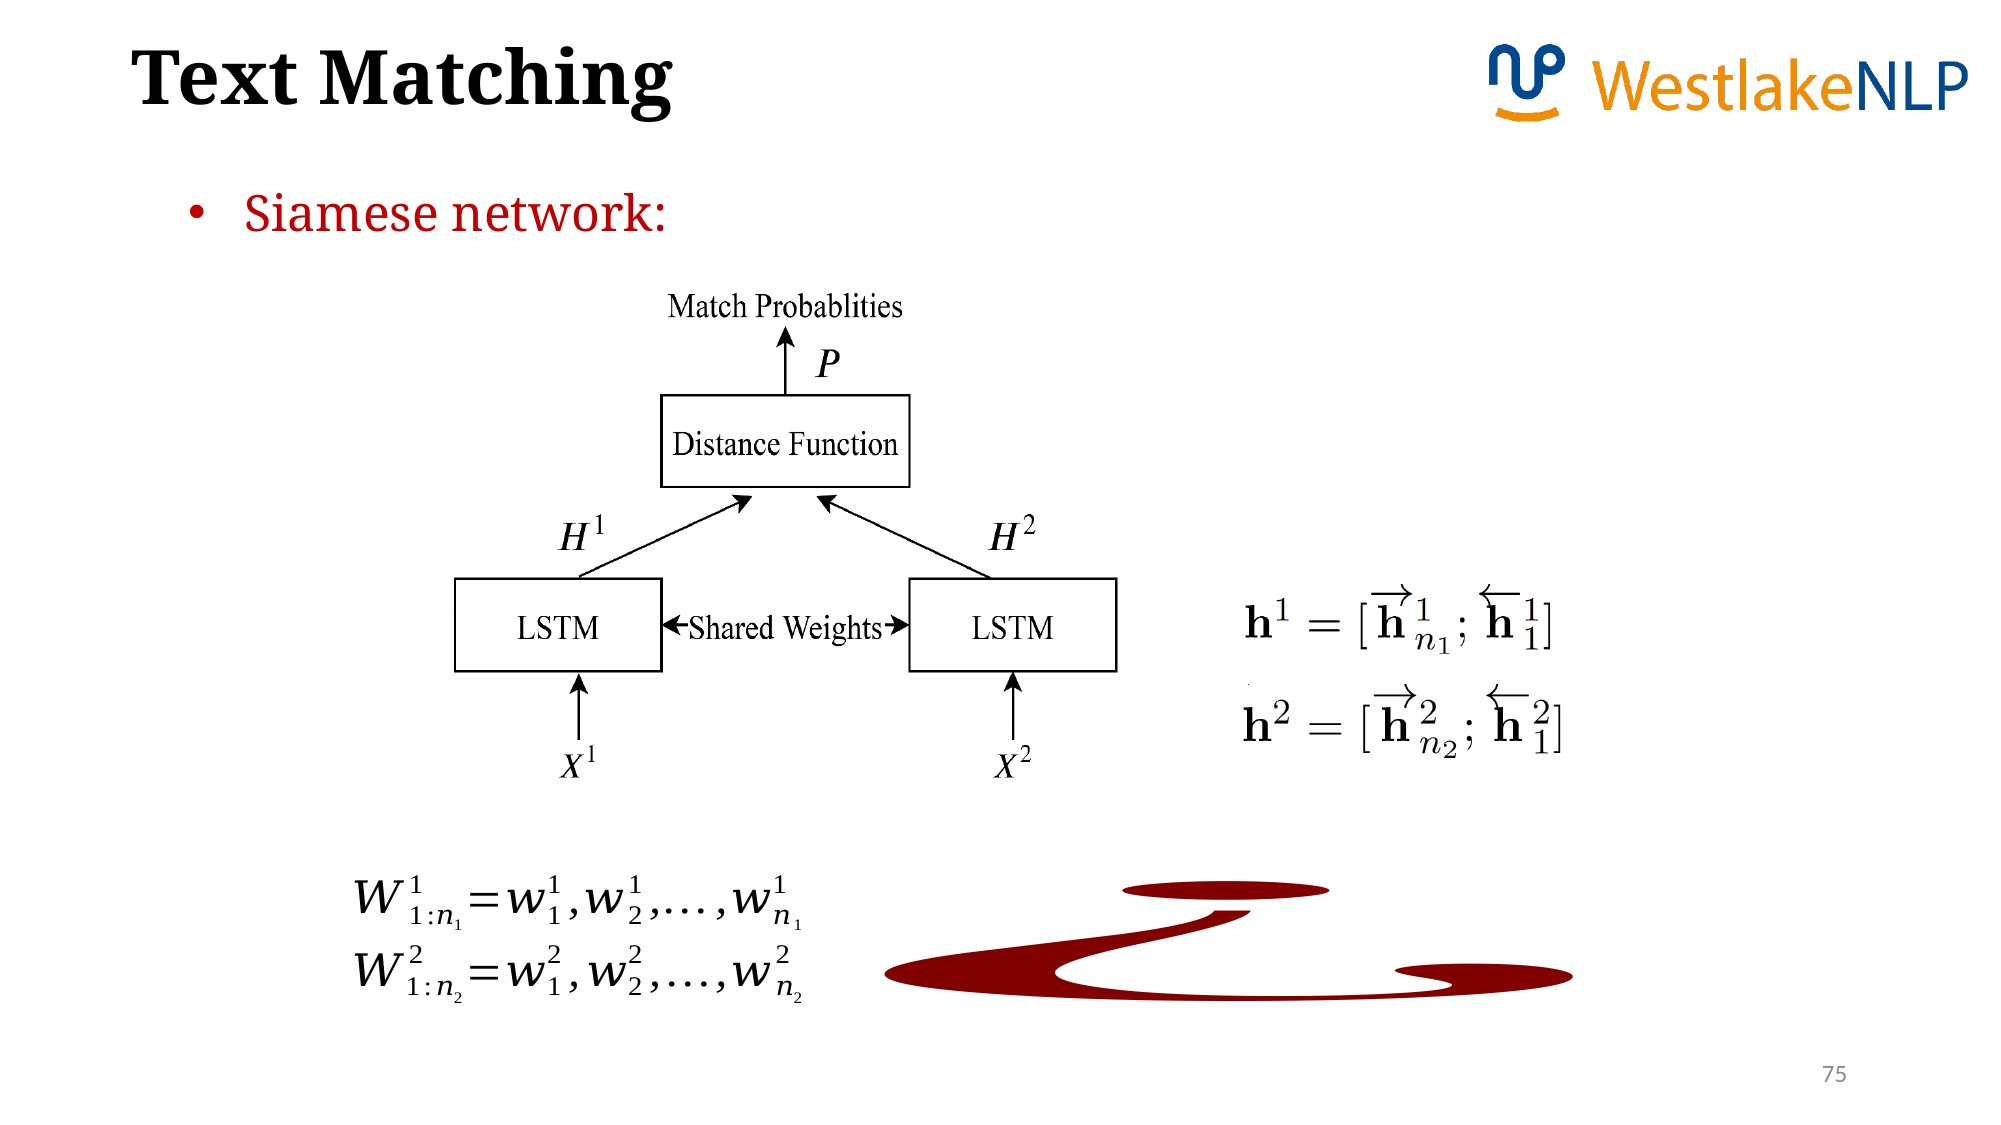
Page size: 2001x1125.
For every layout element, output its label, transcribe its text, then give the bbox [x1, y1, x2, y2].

picture [446, 285, 1124, 793]
picture [1459, 0, 2000, 170]
text_box Siamese network: [173, 173, 1698, 249]
text_box Text Matching [116, 22, 1393, 128]
slide_number 75 [1412, 1042, 1863, 1103]
picture [1241, 684, 1567, 765]
picture [1241, 584, 1556, 656]
